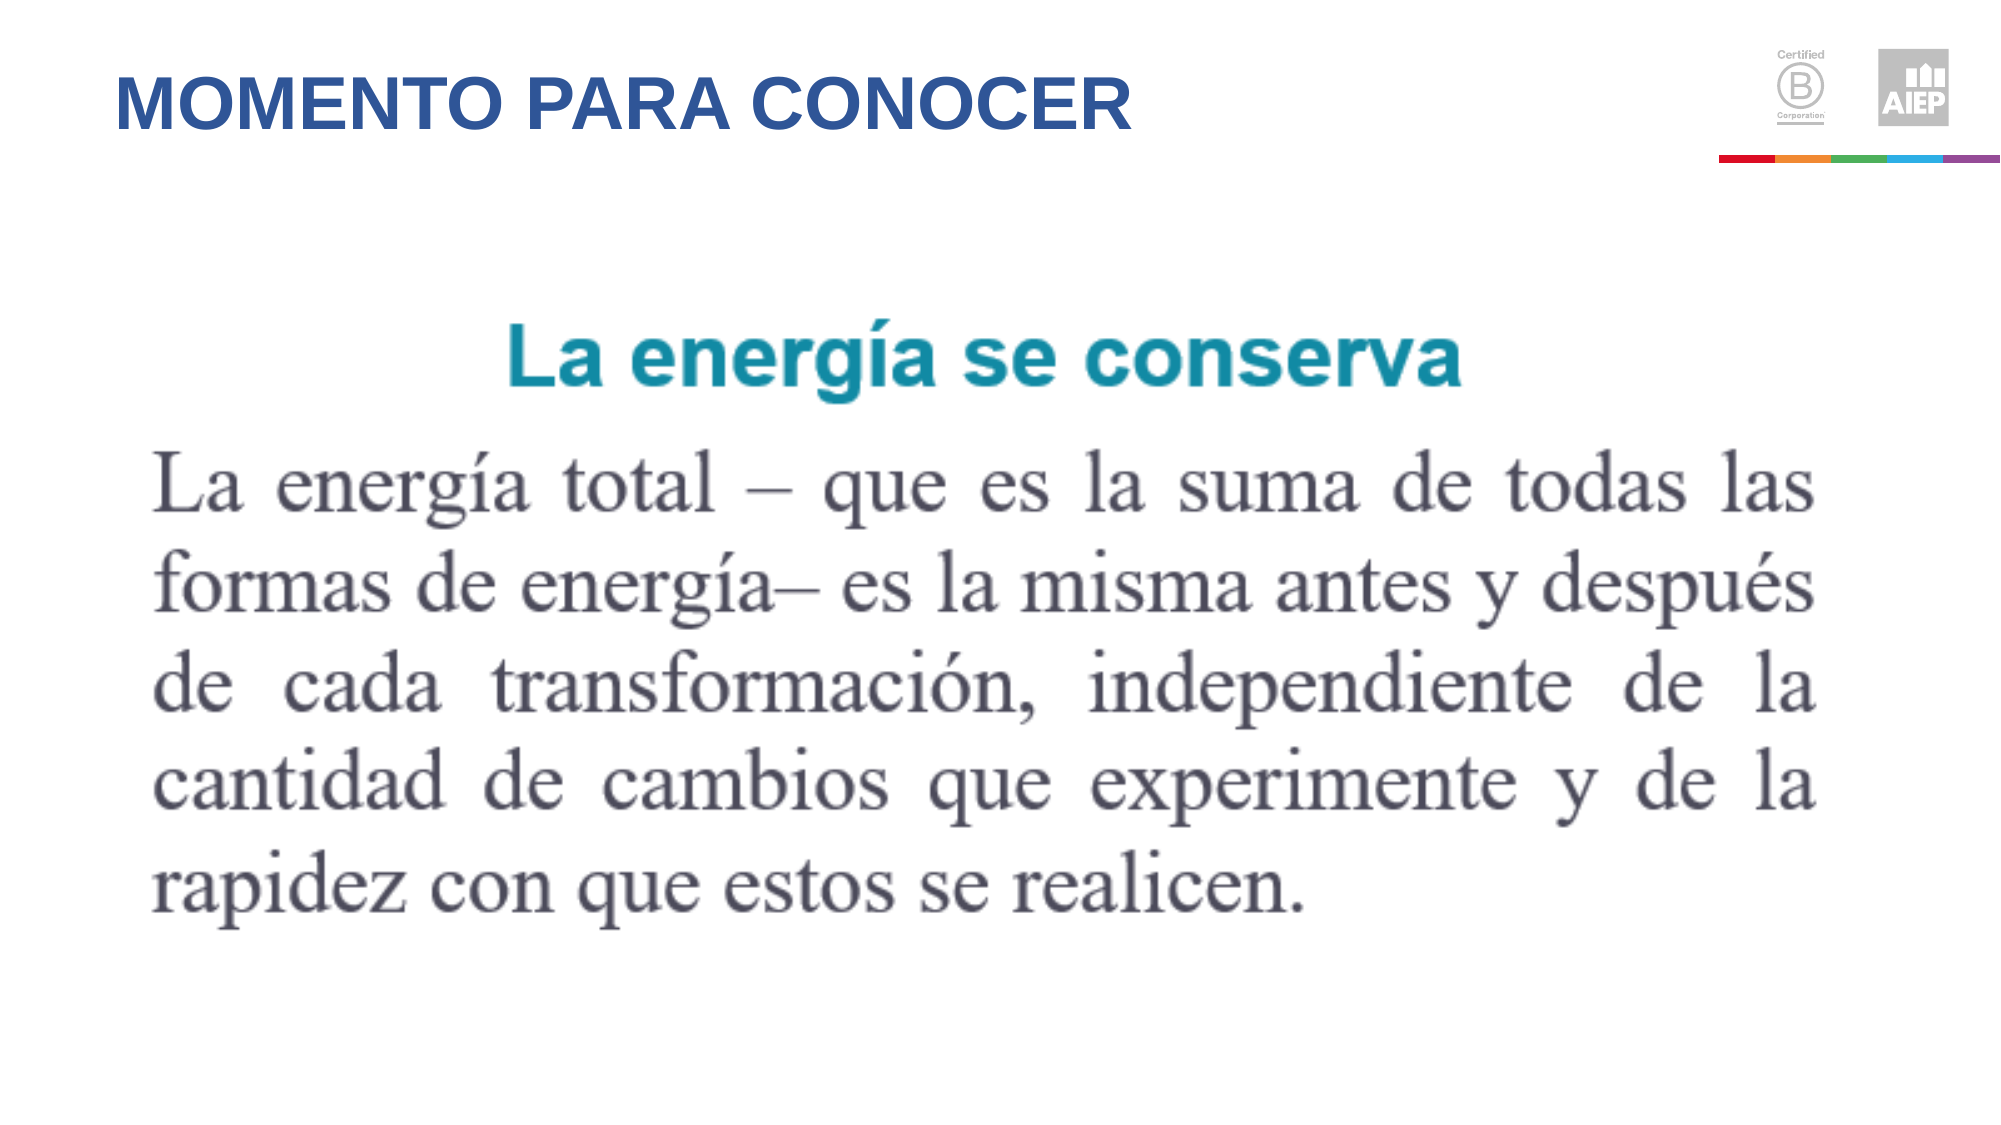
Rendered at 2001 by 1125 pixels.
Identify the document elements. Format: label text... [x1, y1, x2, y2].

title Momento para conocer [99, 48, 1719, 163]
picture [130, 292, 1842, 958]
